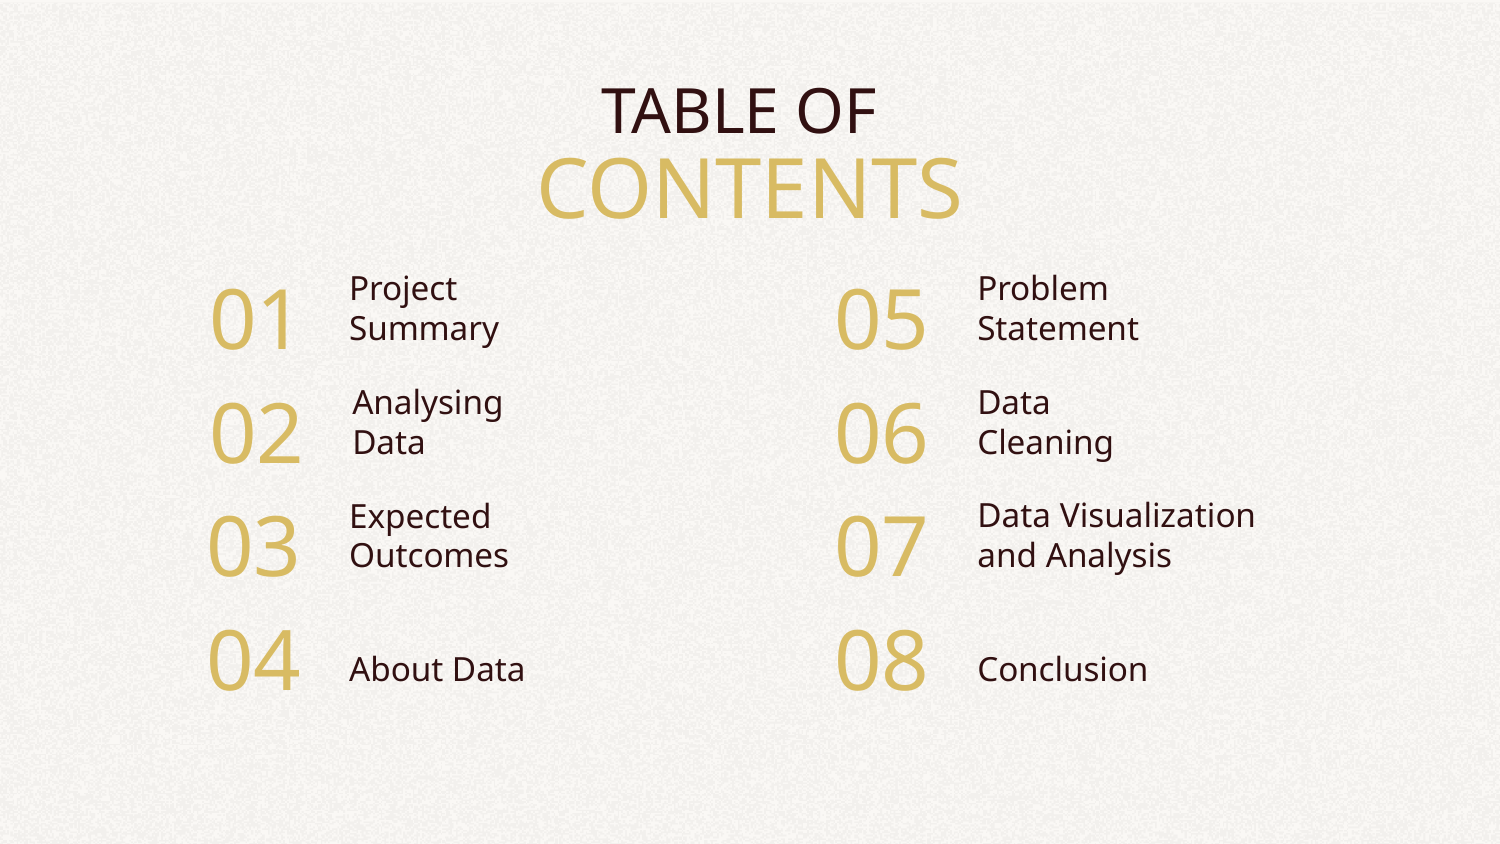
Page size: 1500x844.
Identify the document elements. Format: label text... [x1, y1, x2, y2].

title TABLE OF CONTENTS [423, 50, 1077, 252]
text_box 08 [804, 610, 960, 704]
text_box 05 [804, 269, 960, 363]
text_box Conclusion [962, 589, 1191, 704]
text_box 04 [176, 610, 332, 704]
title 01 [179, 269, 335, 363]
text_box 02 [179, 383, 335, 477]
text_box 03 [176, 497, 332, 590]
text_box Data Cleaning [962, 362, 1191, 475]
text_box Data Visualization and Analysis [962, 475, 1302, 590]
text_box Problem Statement [962, 248, 1191, 362]
text_box Analysing Data [337, 362, 566, 476]
title Project Summary [334, 248, 563, 363]
text_box Expected Outcomes [334, 475, 563, 589]
text_box 06 [804, 383, 960, 477]
text_box 07 [804, 497, 960, 590]
text_box About Data [334, 589, 563, 704]
